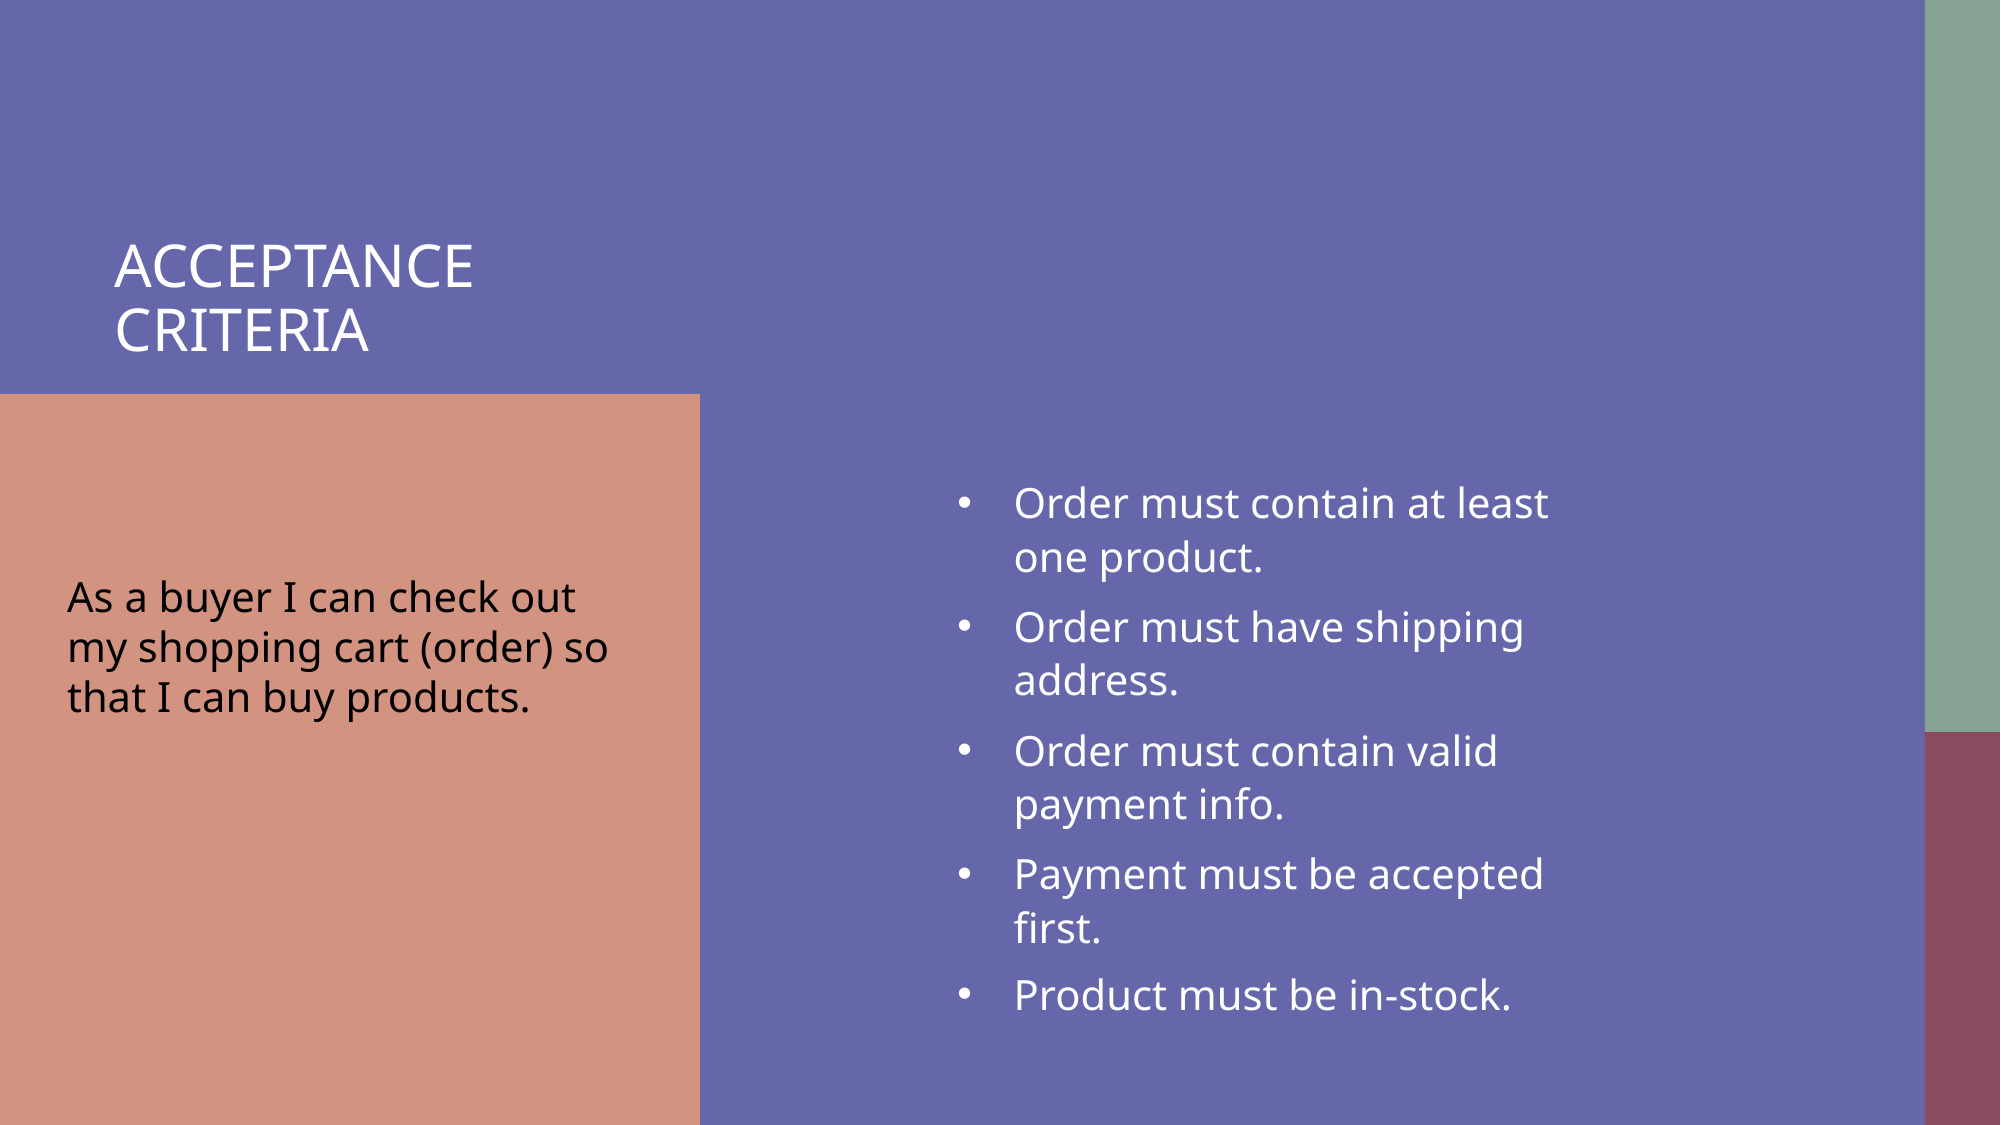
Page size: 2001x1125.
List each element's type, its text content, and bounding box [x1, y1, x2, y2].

text_box As a buyer I can check out my shopping cart (order) so that I can buy products. [52, 563, 660, 729]
text_box Order must contain at least one product. Order must have shipping address. Order must contain valid payment info. Payment must be accepted first. Product must be in-stock. [942, 466, 1624, 1026]
title Acceptance criteria [99, 228, 694, 373]
